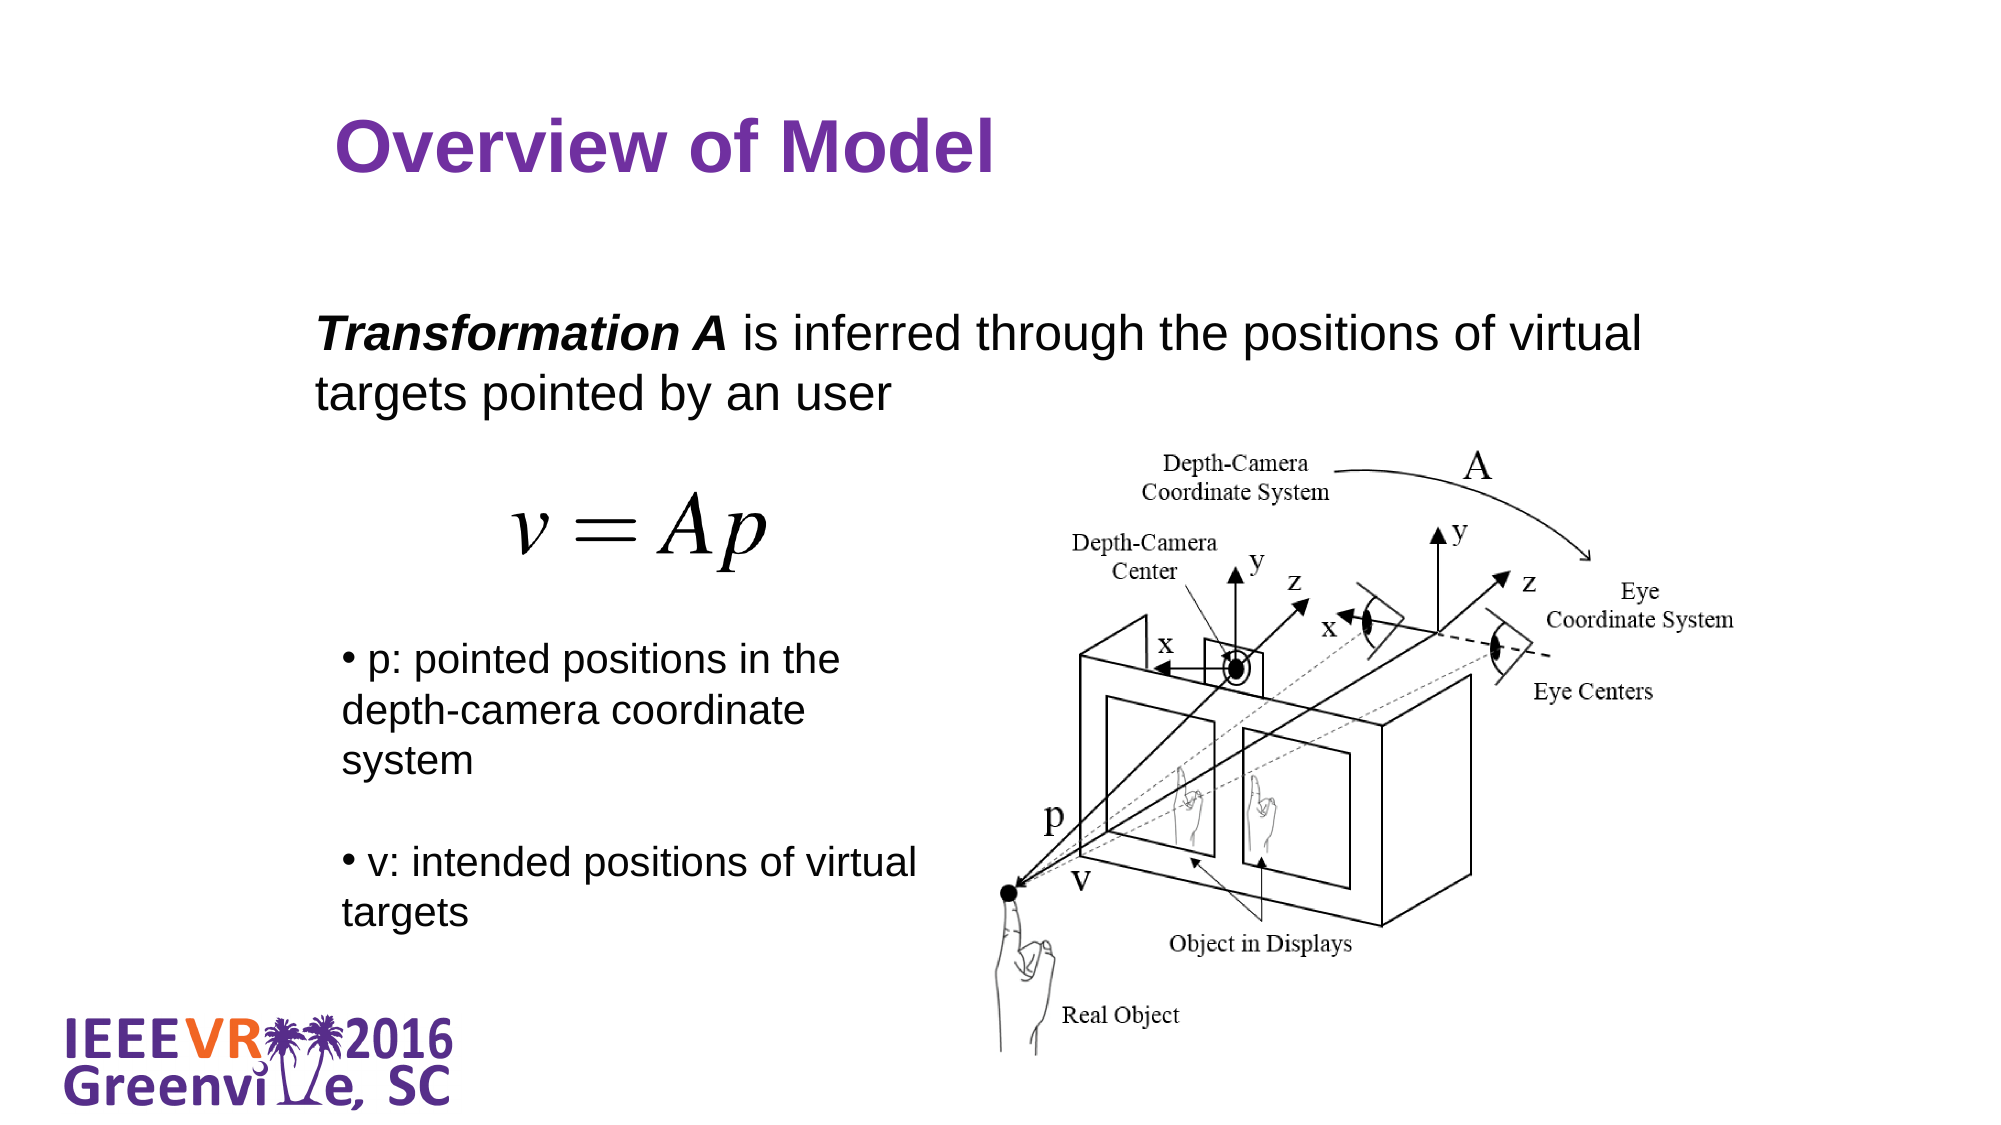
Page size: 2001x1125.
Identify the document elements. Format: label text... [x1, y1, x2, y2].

picture [982, 439, 1746, 1056]
picture [61, 1013, 462, 1114]
text_box Overview of Model [326, 72, 1677, 223]
text_box v: intended positions of virtual targets [326, 826, 940, 942]
picture [499, 482, 776, 590]
text_box Transformation A is inferred through the positions of virtual targets pointed by an user [300, 285, 1700, 436]
text_box p: pointed positions in the depth-camera coordinate system [326, 624, 940, 790]
